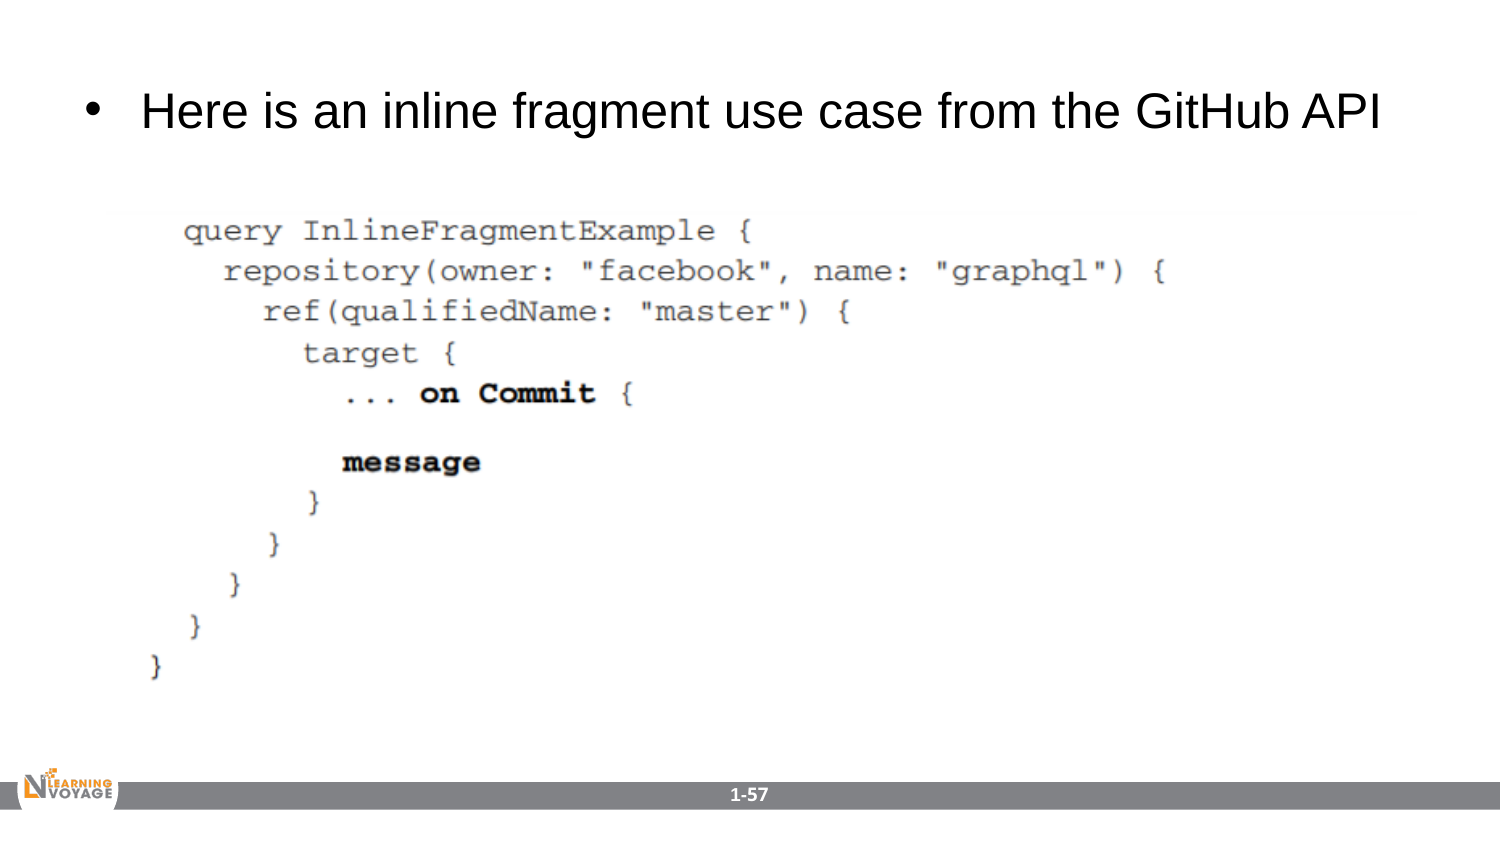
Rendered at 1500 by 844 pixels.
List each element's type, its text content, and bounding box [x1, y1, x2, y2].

slide_number 1-57 [692, 770, 784, 821]
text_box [106, 211, 1417, 698]
picture [0, 706, 144, 844]
text_box Here is an inline fragment use case from the GitHub API [84, 76, 1416, 139]
